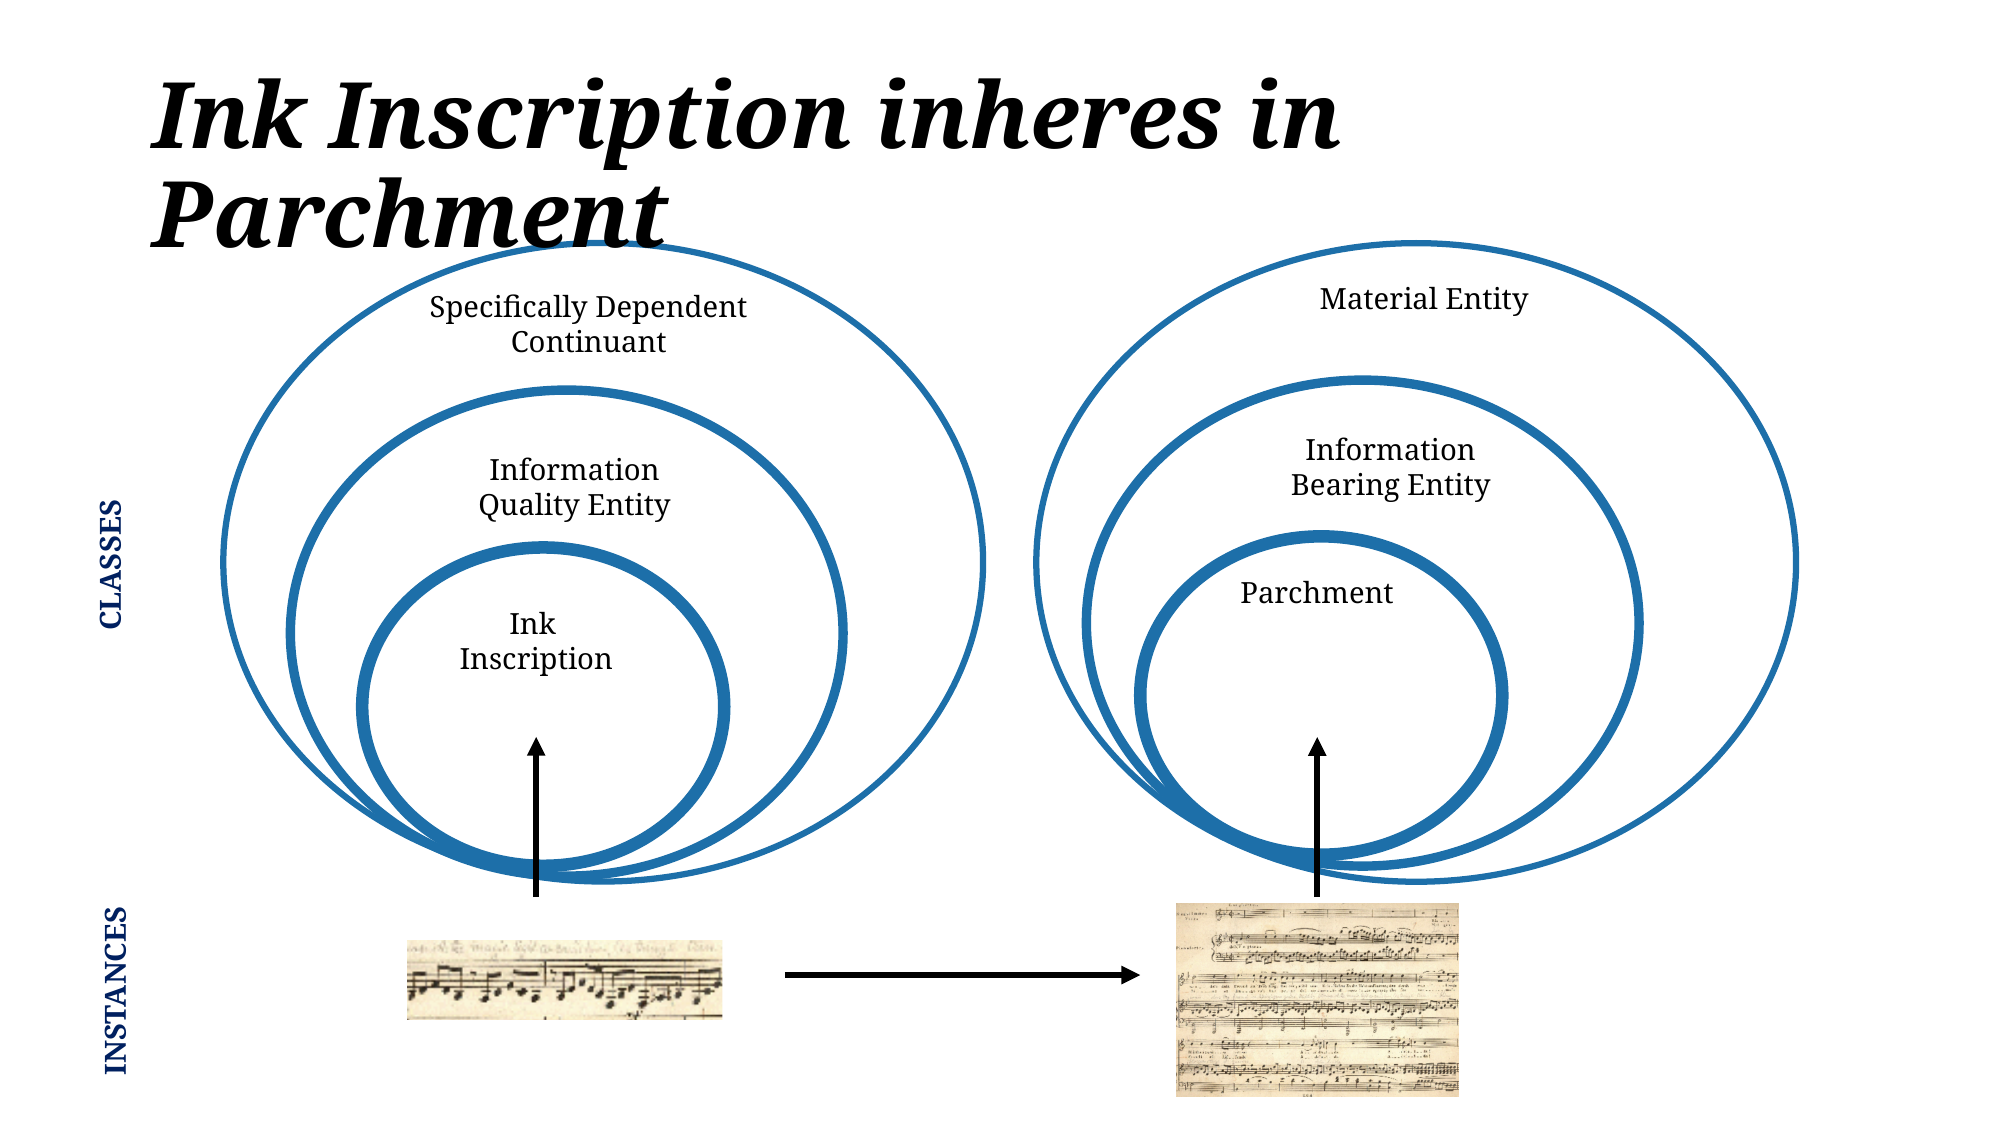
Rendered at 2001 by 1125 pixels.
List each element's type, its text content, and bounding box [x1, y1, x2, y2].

text_box Material Entity [1304, 272, 1544, 323]
picture [1175, 902, 1459, 1098]
text_box [290, 390, 844, 877]
text_box [223, 278, 984, 882]
text_box Specifically Dependent Continuant [414, 281, 763, 366]
text_box INSTANCES [89, 831, 139, 1091]
picture [406, 939, 723, 1021]
title Ink Inscription inheres in Parchment [137, 59, 1863, 278]
text_box [1036, 243, 1797, 882]
text_box CLASSES [84, 266, 134, 646]
text_box Information Quality Entity [463, 443, 694, 529]
